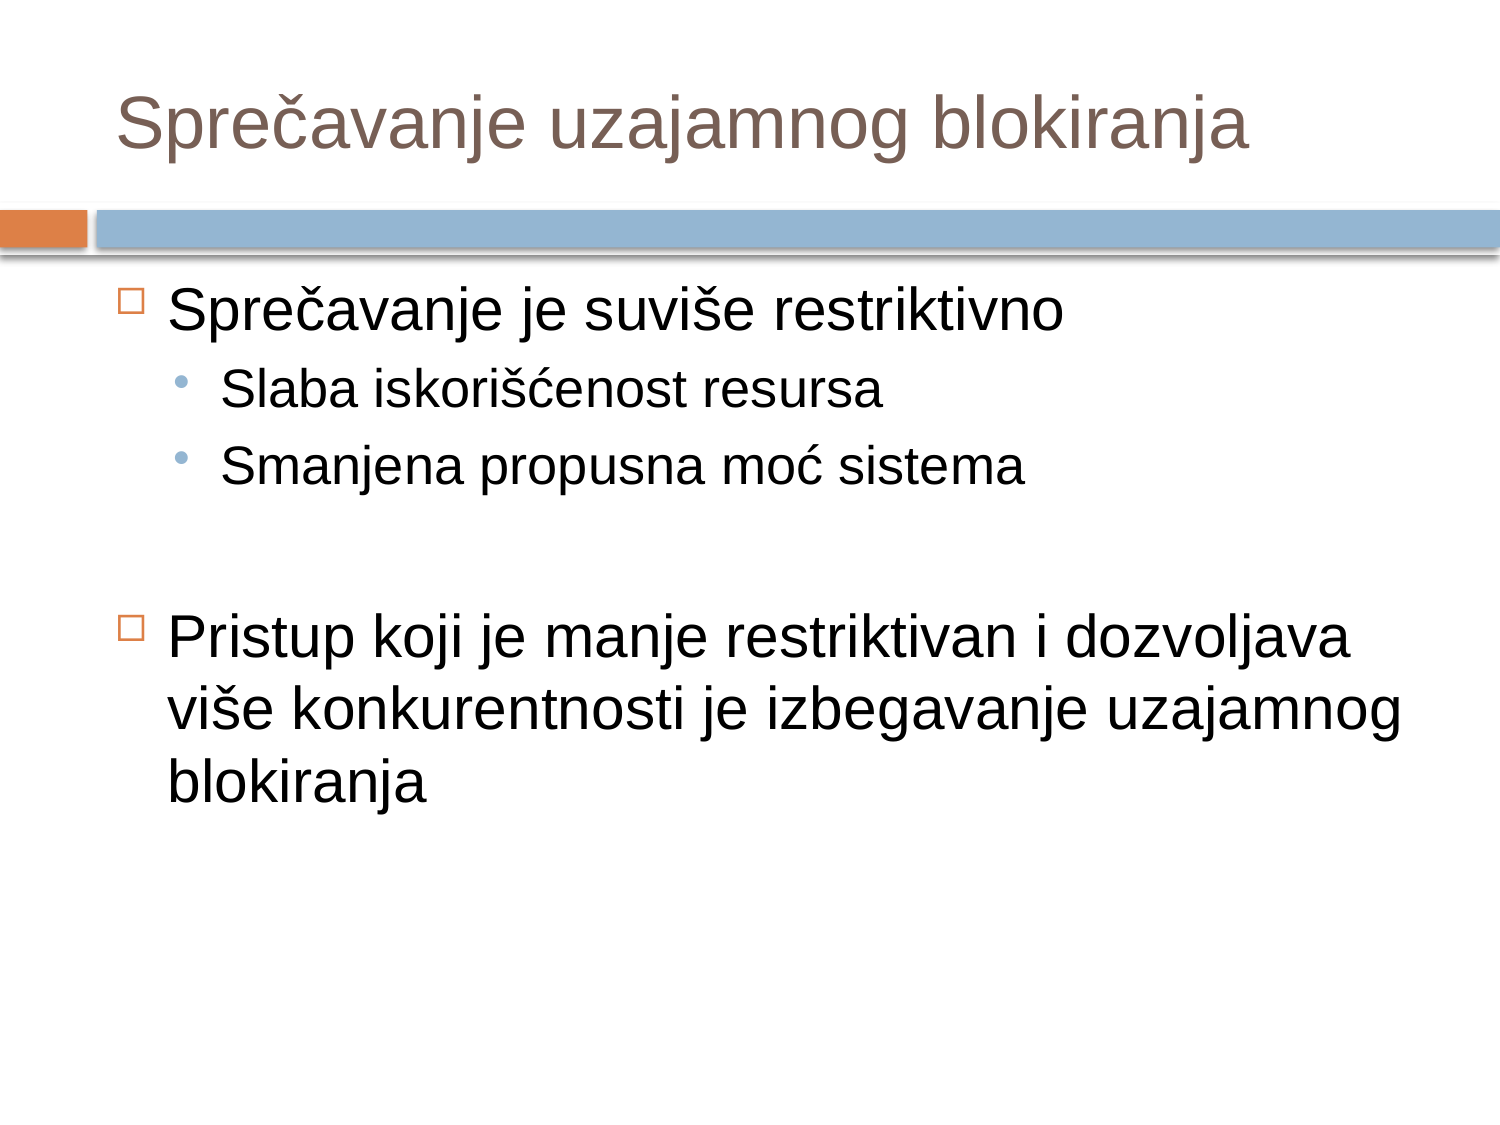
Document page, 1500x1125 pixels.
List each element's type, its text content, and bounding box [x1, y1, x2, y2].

title Sprečavanje uzajamnog blokiranja [100, 37, 1438, 200]
list Sprečavanje je suviše restriktivno Slaba iskorišćenost resursa Smanjena propusna moć sistema Pristup koji je manje restriktivan i dozvoljava više konkurentnosti je izbegavanje uzajamnog blokiranja [100, 262, 1438, 1000]
